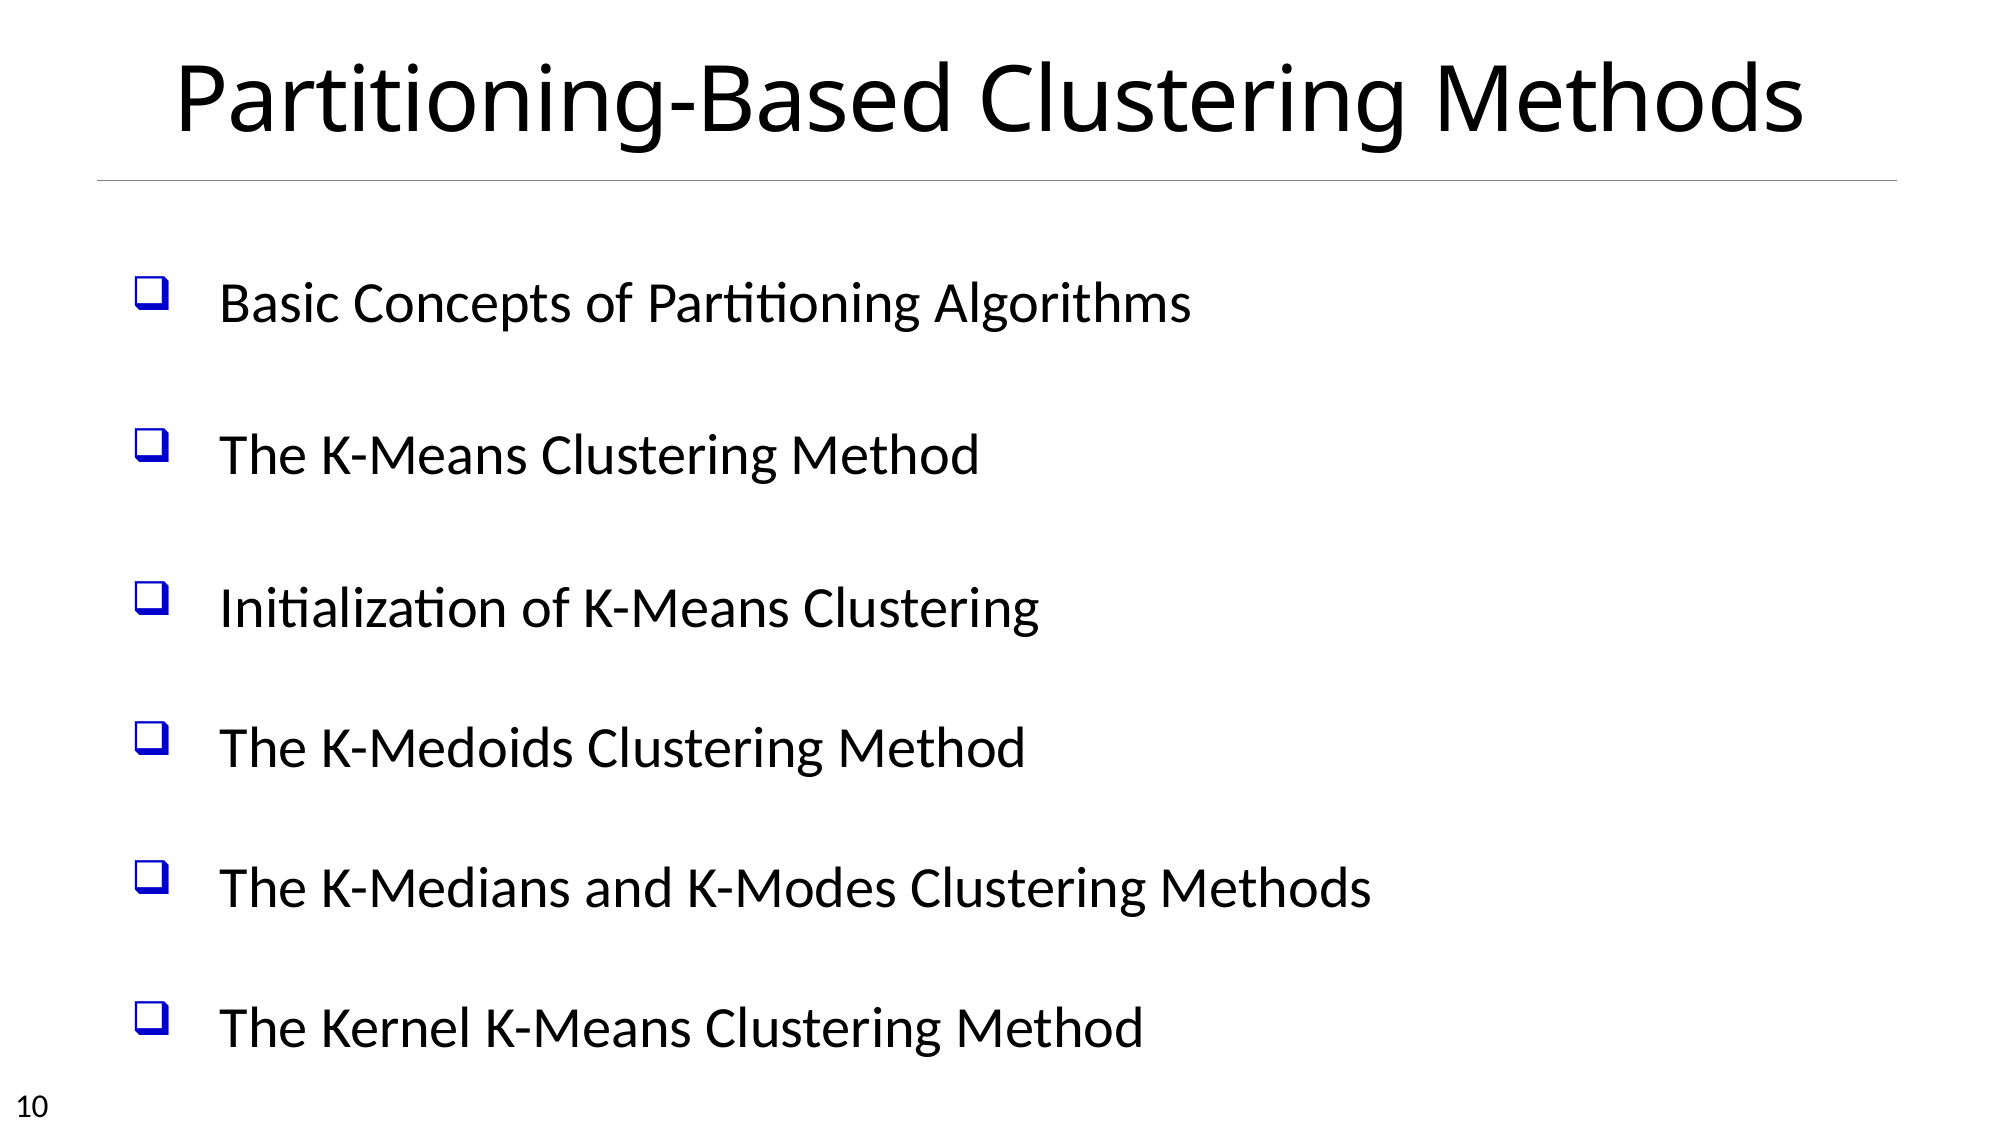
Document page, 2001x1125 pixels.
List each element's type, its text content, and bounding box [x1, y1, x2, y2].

title Partitioning-Based Clustering Methods [57, 36, 1923, 158]
list Basic Concepts of Partitioning Algorithms The K-Means Clustering Method Initialization of K-Means Clustering The K-Medoids Clustering Method The K-Medians and K-Modes Clustering Methods The Kernel K-Means Clustering Method [116, 186, 1740, 1044]
